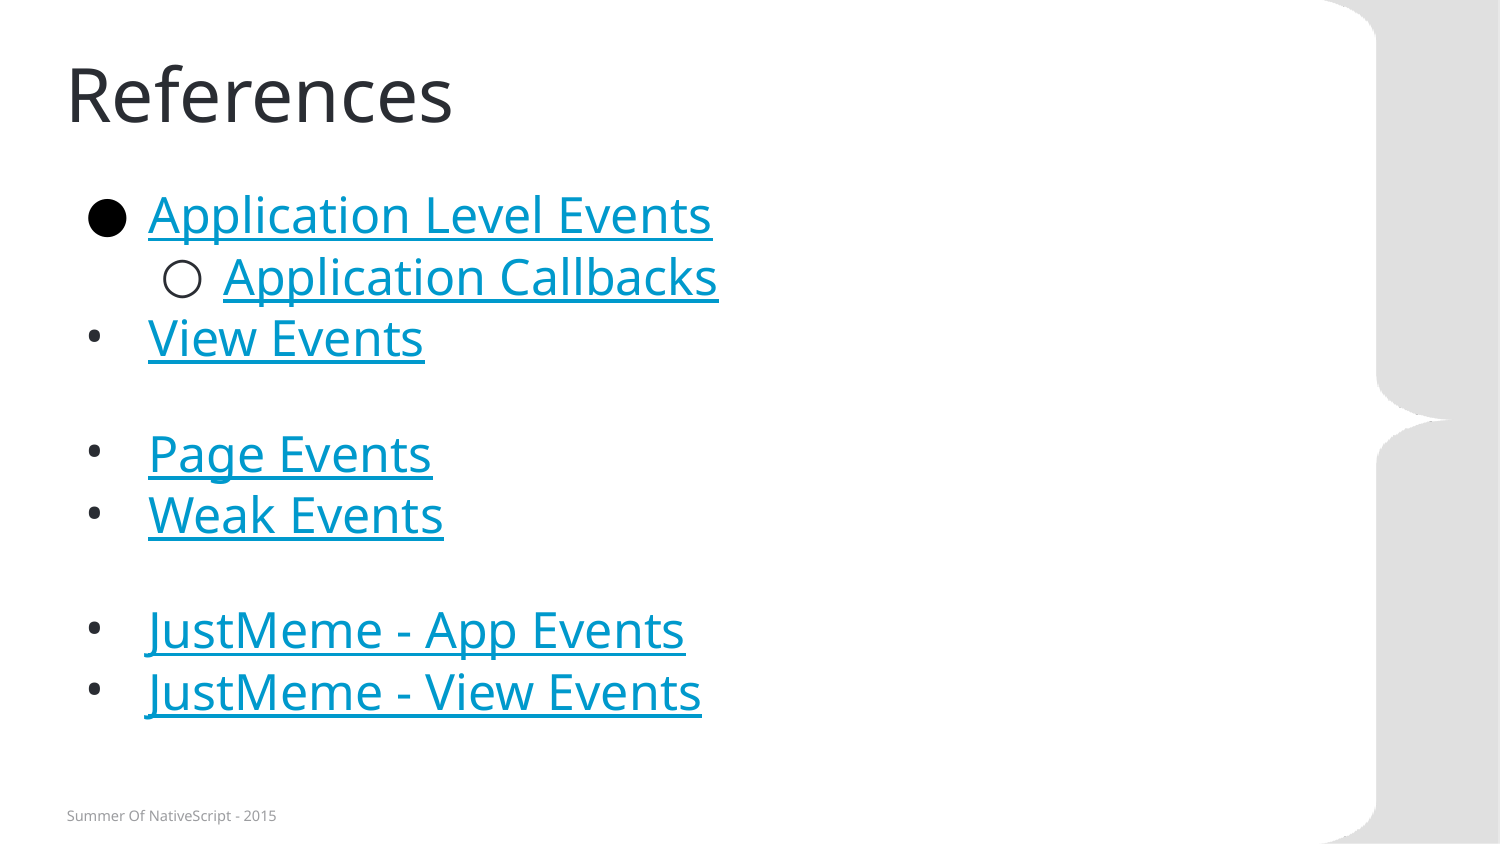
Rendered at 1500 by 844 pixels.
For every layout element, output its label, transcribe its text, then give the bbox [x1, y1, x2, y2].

picture [1318, 0, 1500, 844]
title References [53, 64, 1449, 132]
list Application Level Events Application Callbacks View Events Page Events Weak Events JustMeme - App Events JustMeme - View Events [61, 179, 1457, 757]
